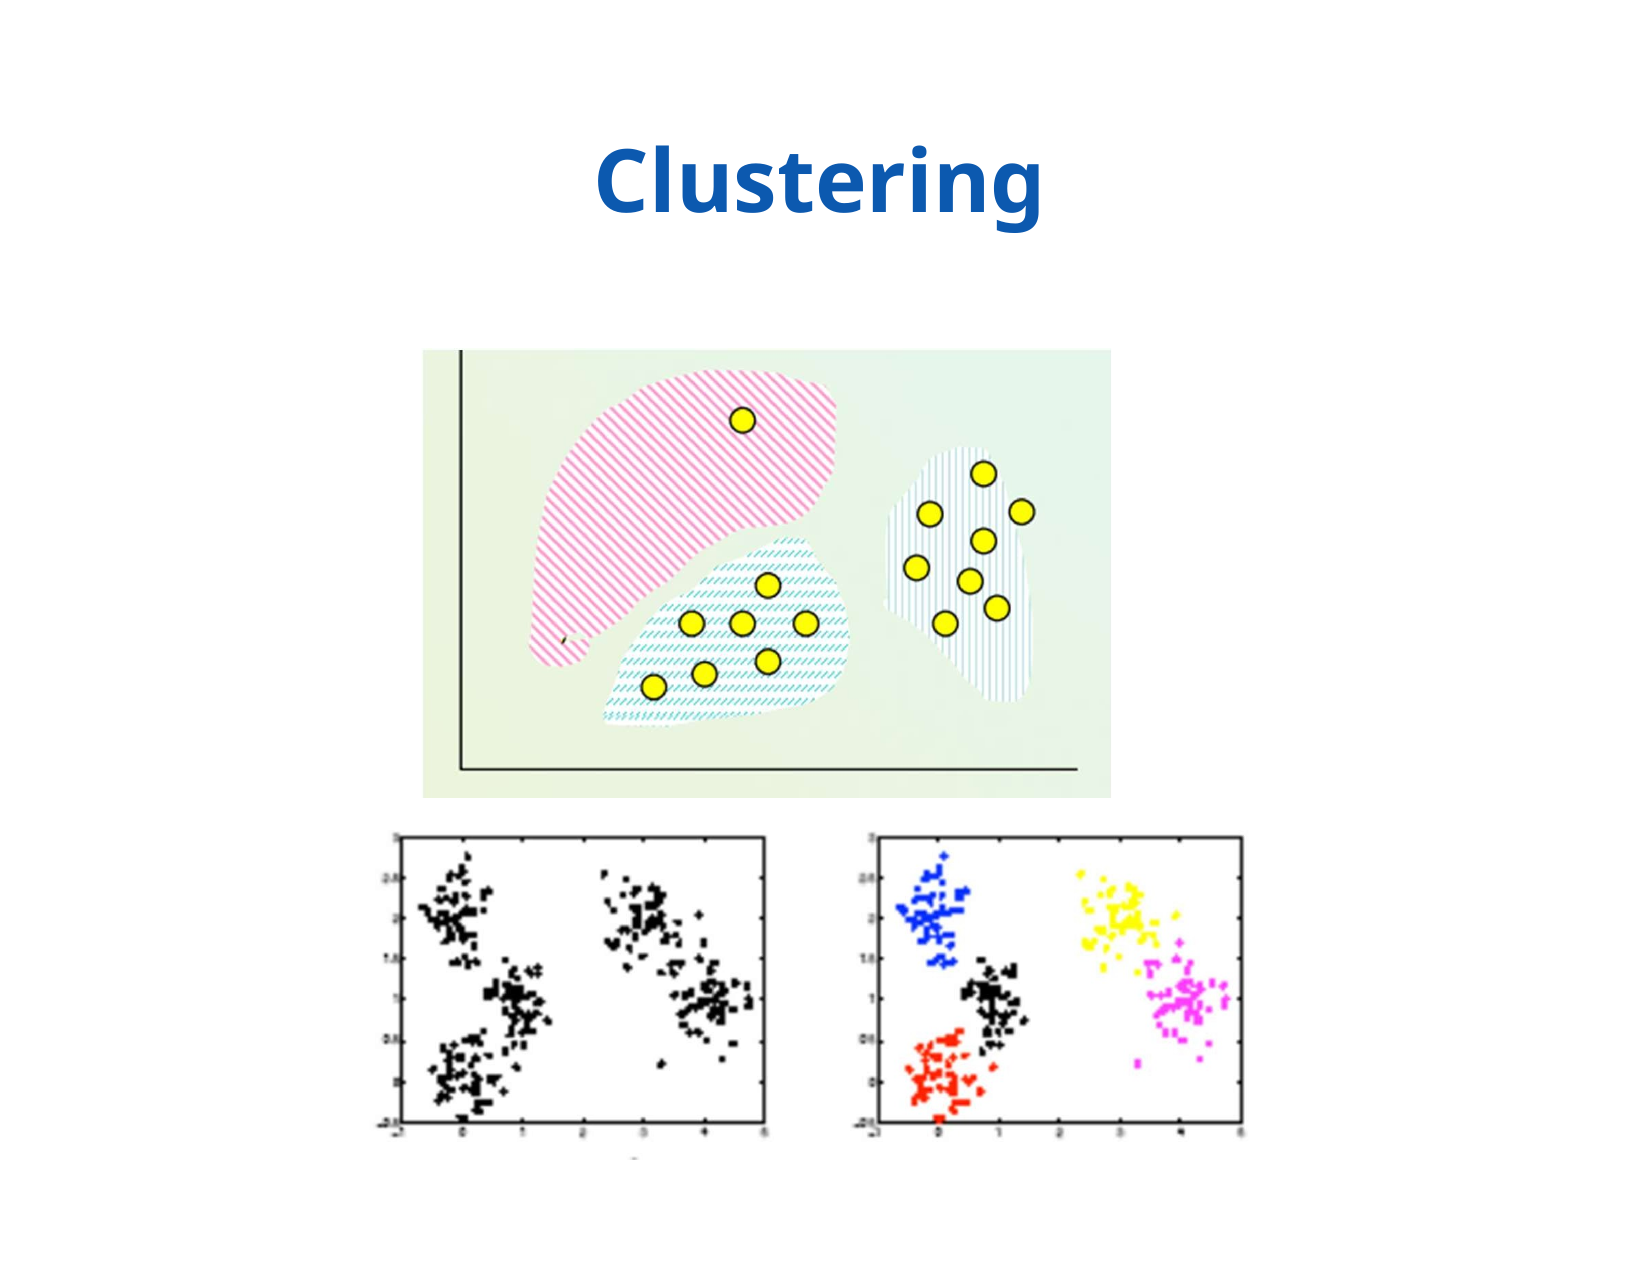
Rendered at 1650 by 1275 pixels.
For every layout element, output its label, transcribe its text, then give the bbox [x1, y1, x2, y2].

text_box [421, 348, 1112, 798]
title Clustering [591, 122, 1059, 338]
text_box [369, 830, 1249, 1160]
